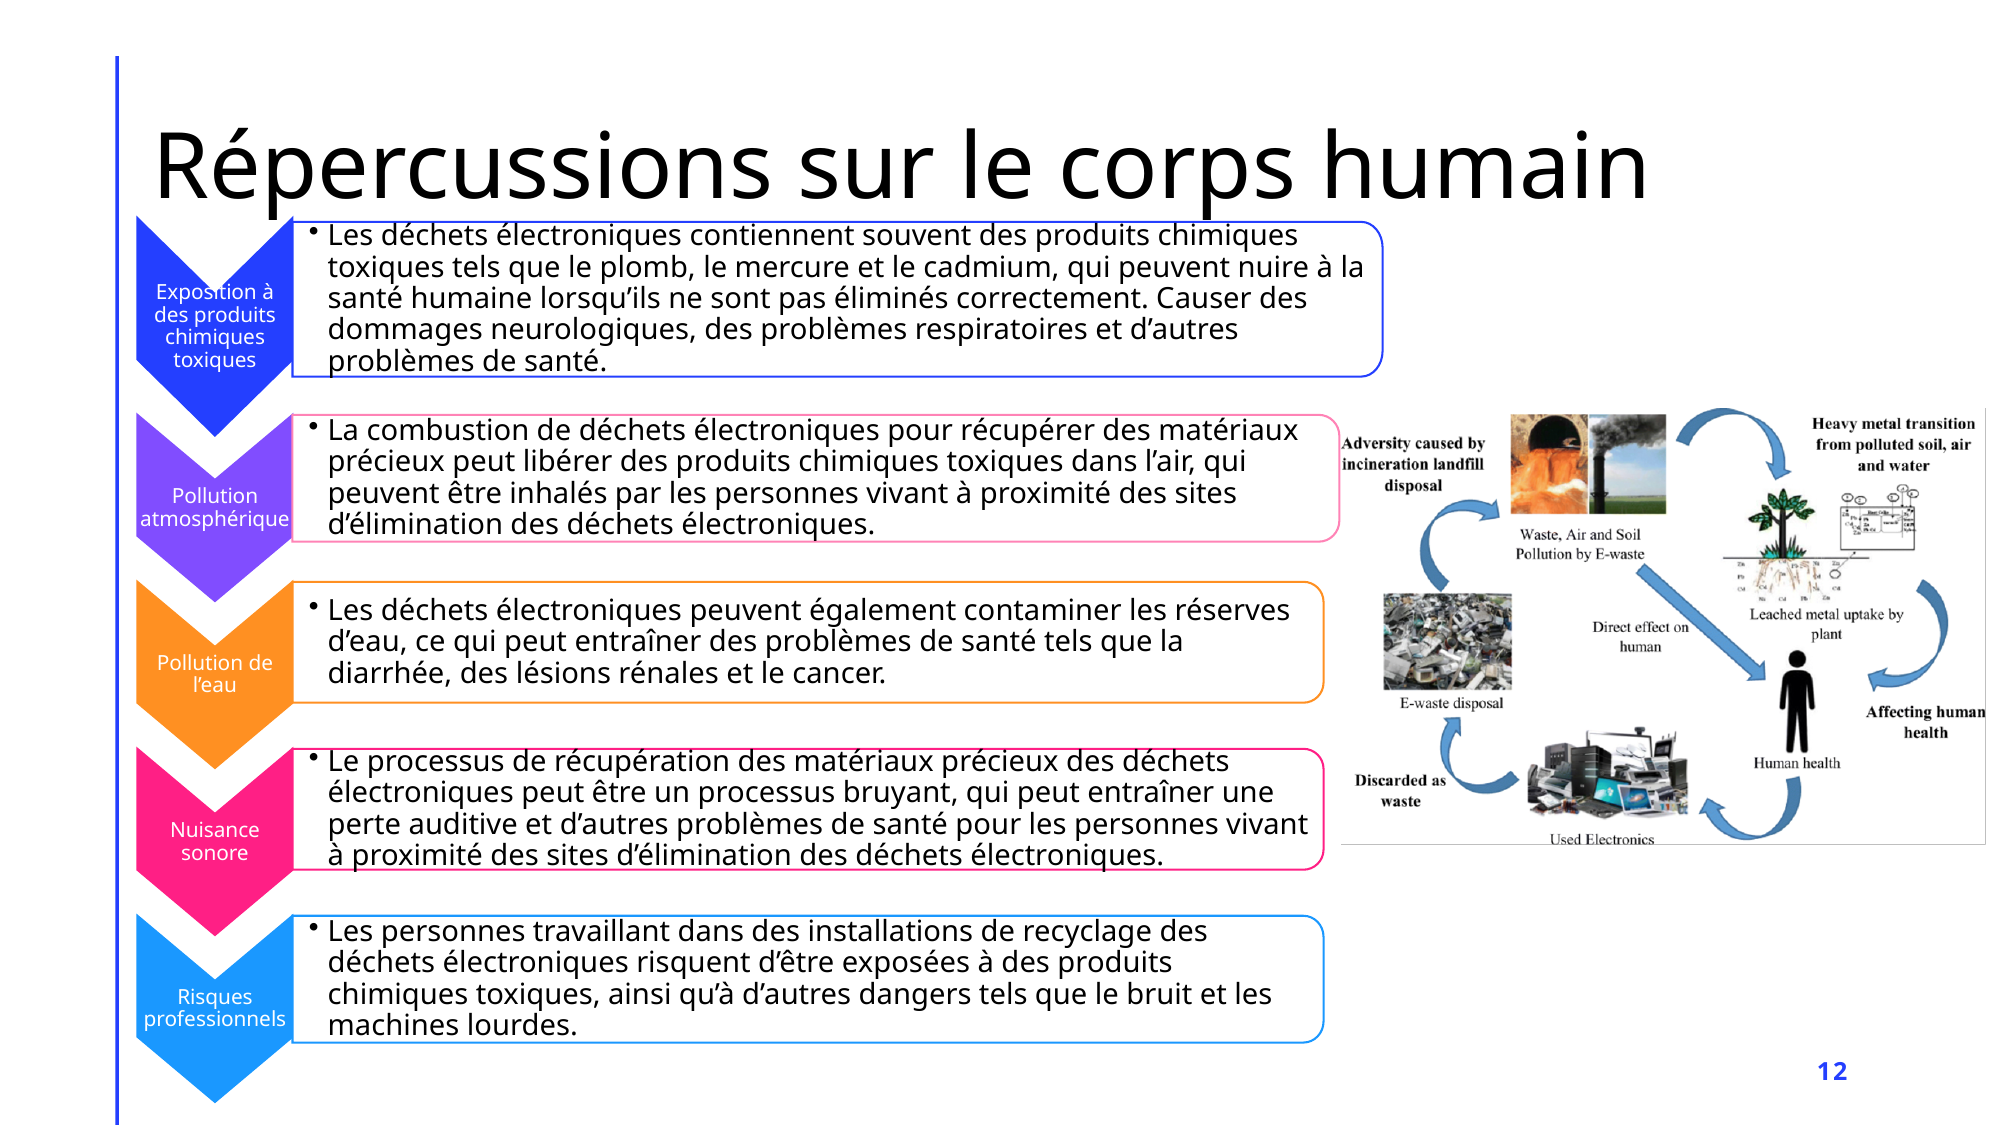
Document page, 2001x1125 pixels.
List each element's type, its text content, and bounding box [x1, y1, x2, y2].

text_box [137, 218, 1383, 1102]
picture [1341, 408, 1986, 845]
slide_number 12 [1412, 1042, 1863, 1103]
title Répercussions sur le corps humain [137, 59, 1863, 278]
